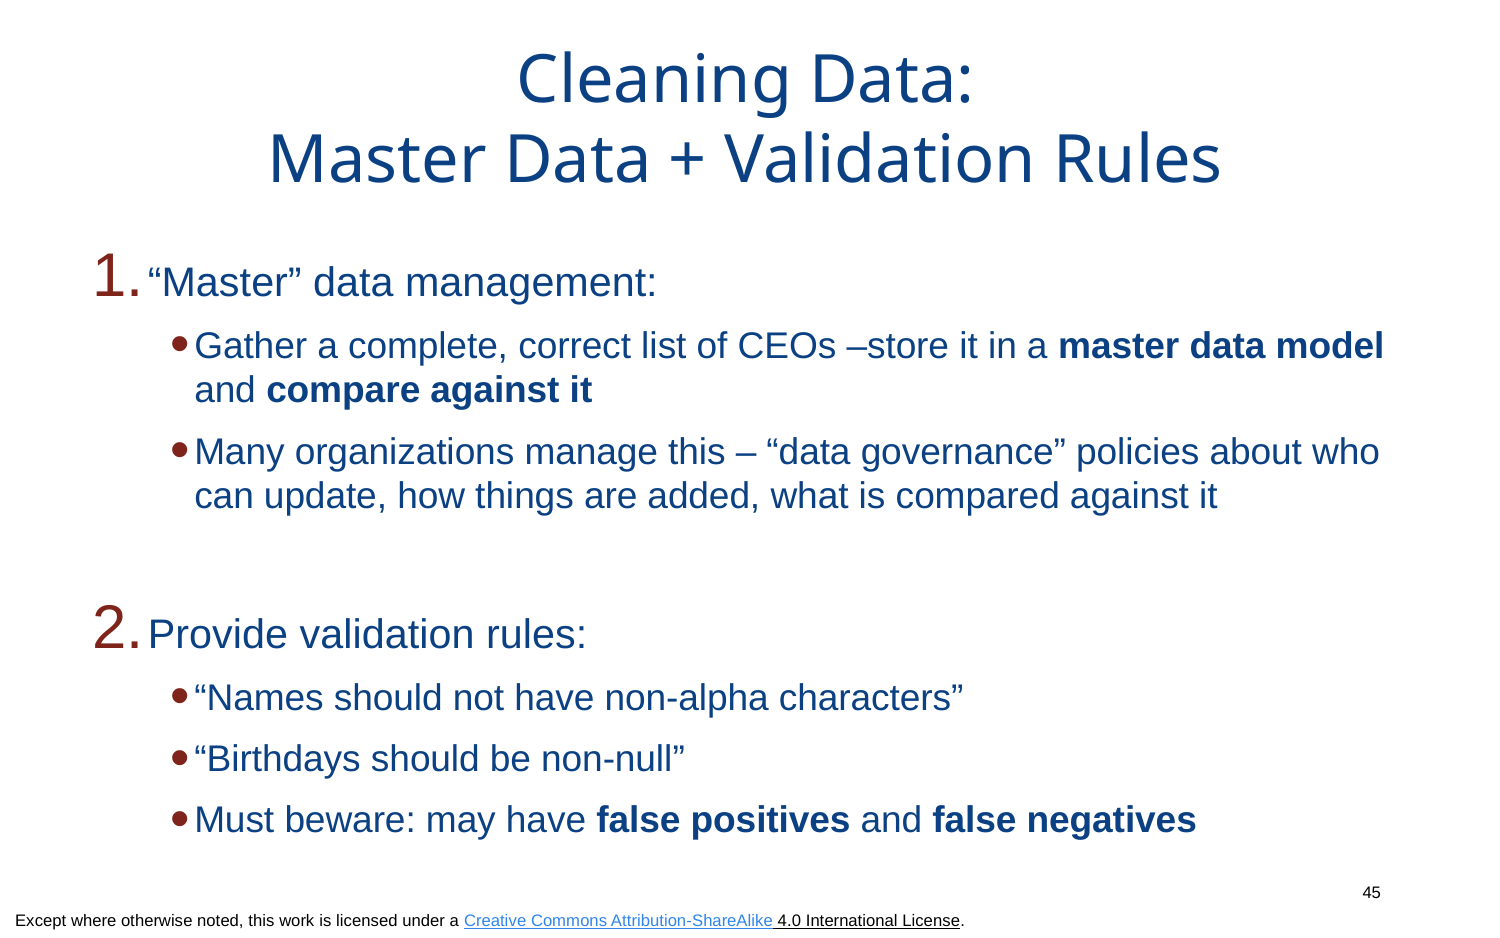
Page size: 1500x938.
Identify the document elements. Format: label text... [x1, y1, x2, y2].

footer [77, 868, 660, 919]
list “Master” data management: Gather a complete, correct list of CEOs –store it in a master data model and compare against it Many organizations manage this – “data governance” policies about who can update, how things are added, what is compared against it Provide validation rules: “Names should not have non-alpha characters” “Birthdays should be non-null” Must beware: may have false positives and false negatives [77, 239, 1416, 857]
title Cleaning Data: Master Data + Validation Rules [77, 26, 1416, 205]
slide_number 45 [1347, 866, 1416, 917]
